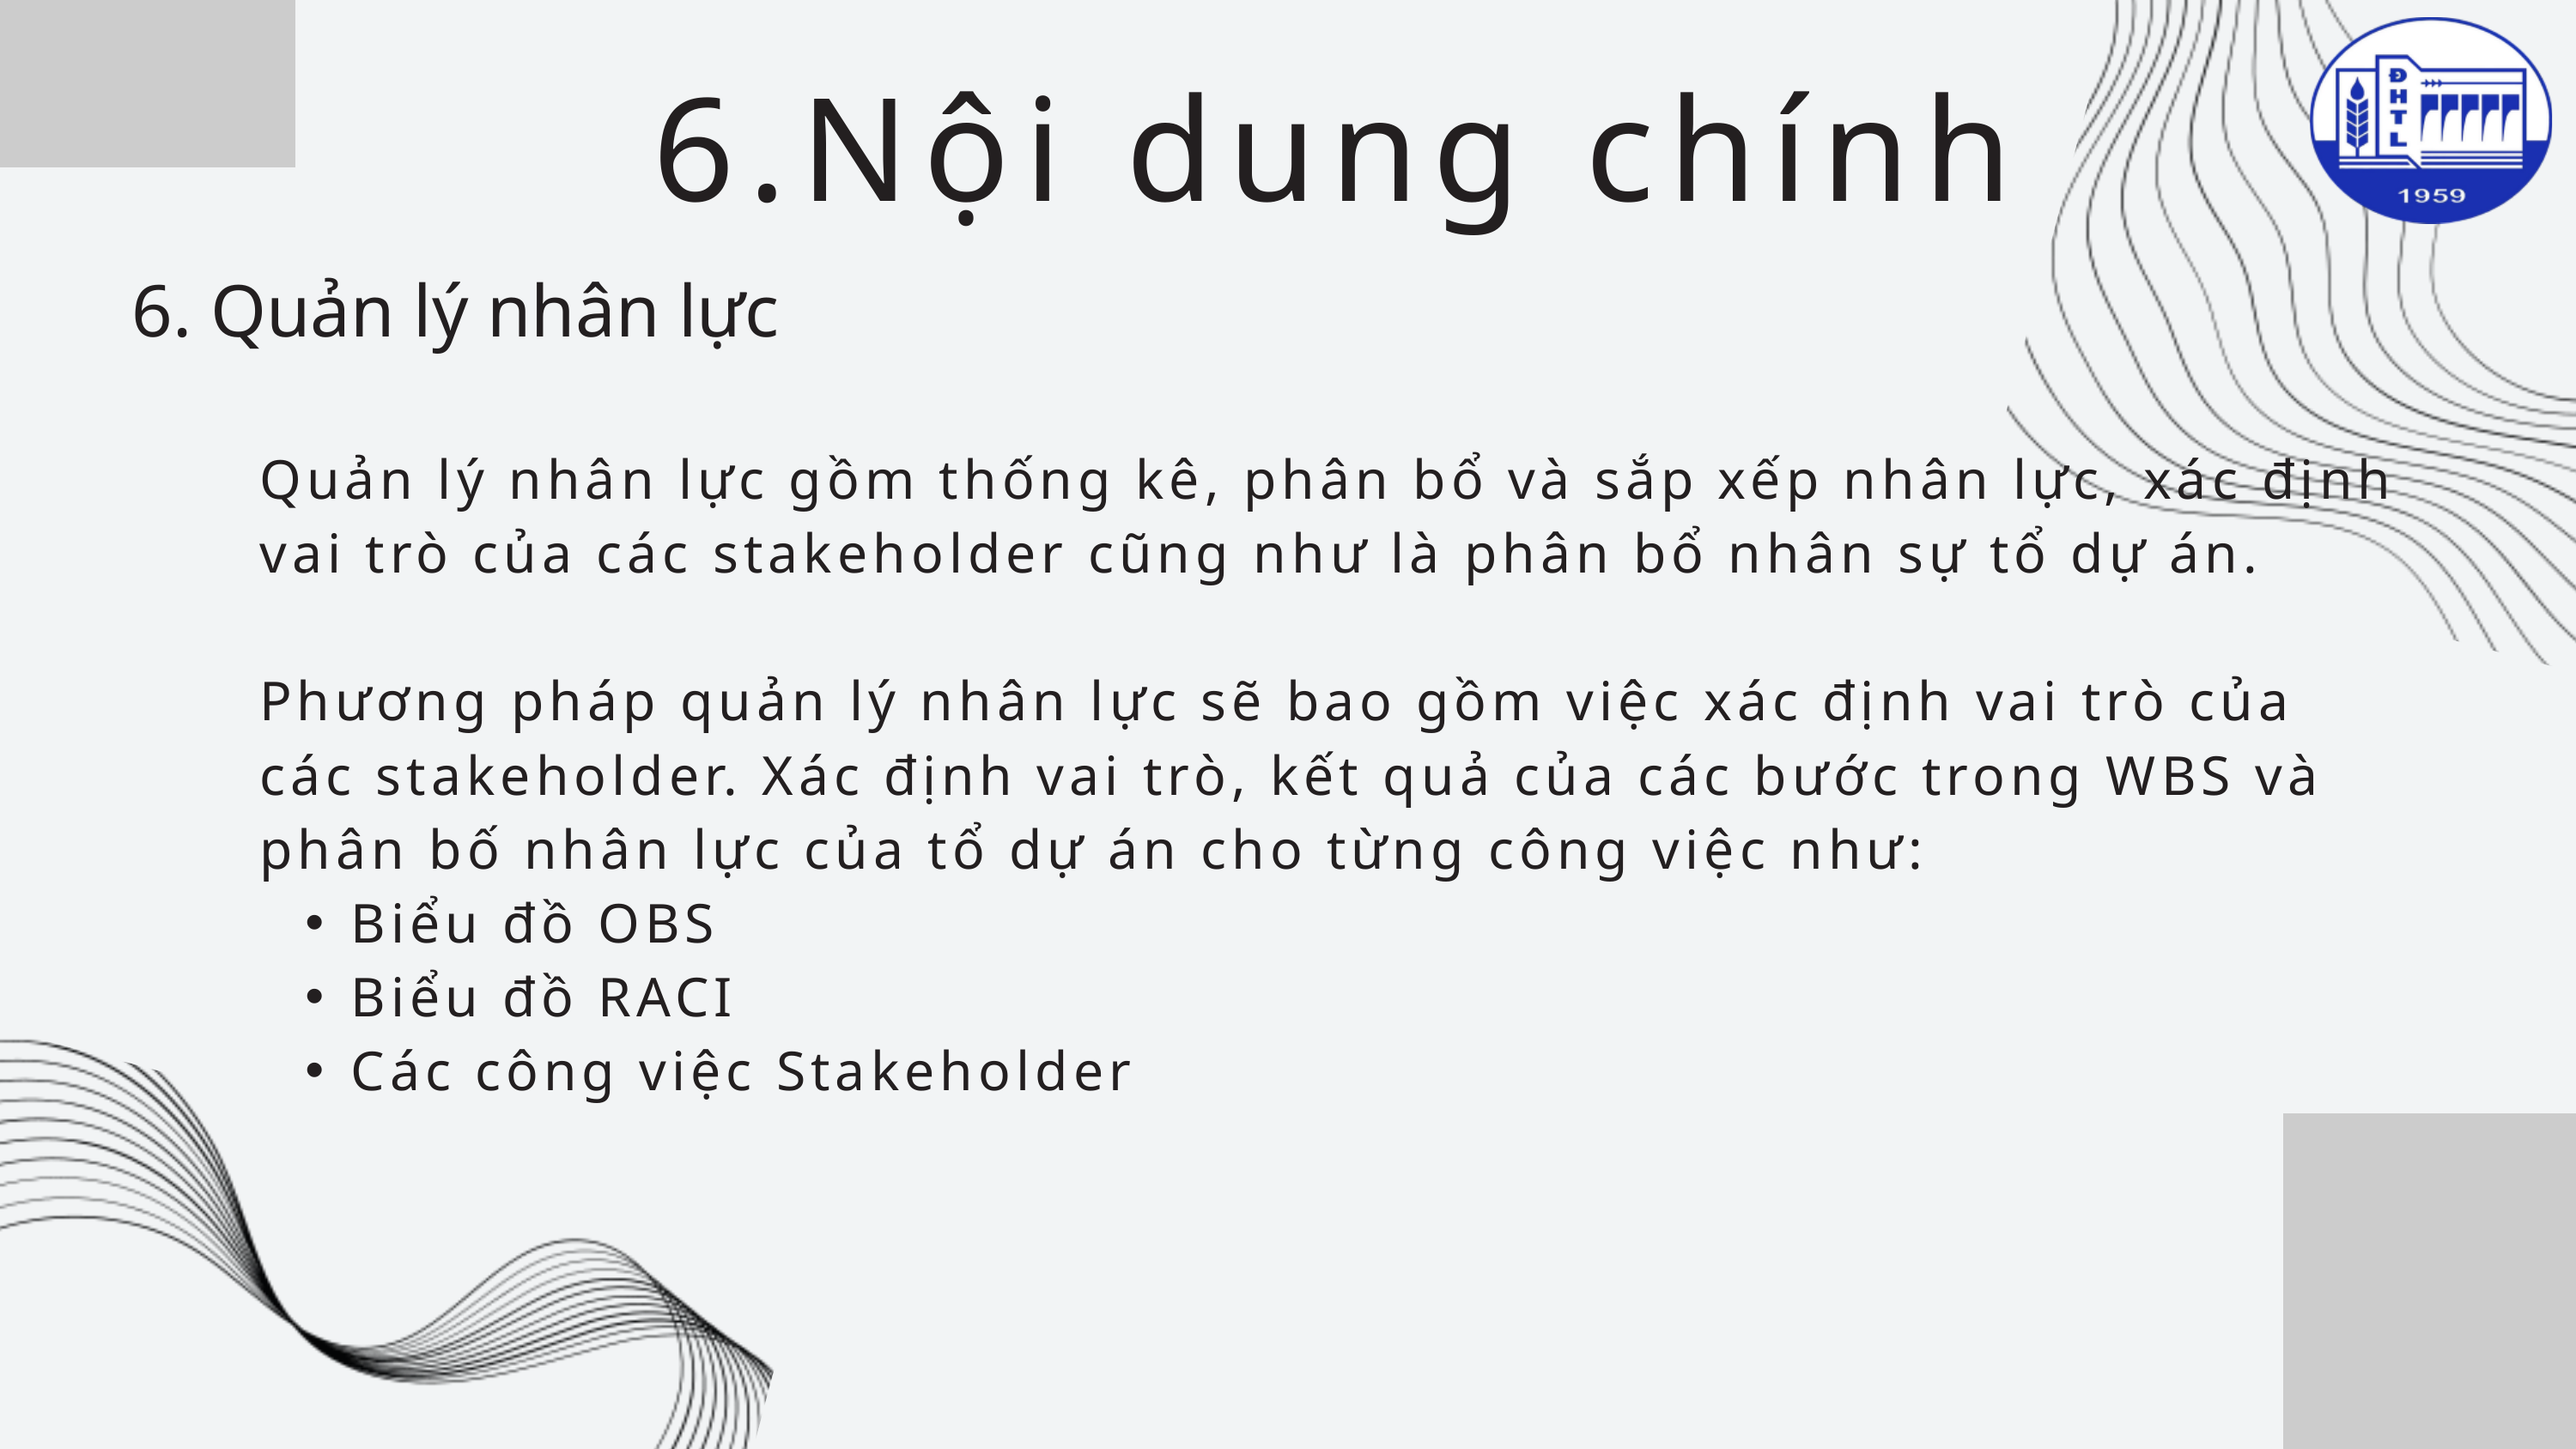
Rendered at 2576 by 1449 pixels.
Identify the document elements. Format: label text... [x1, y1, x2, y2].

text_box 6. Quản lý nhân lực [77, 251, 835, 352]
text_box Quản lý nhân lực gồm thống kê, phân bổ và sắp xếp nhân lực, xác định vai trò của các stakeholder cũng như là phân bổ nhân sự tổ dự án. Phương pháp quản lý nhân lực sẽ bao gồm việc xác định vai trò của các stakeholder. Xác định vai trò, kết quả của các bước trong WBS và phân bố nhân lực của tổ dự án cho từng công việc như: Biểu đồ OBS Biểu đồ RACI Các công việc Stakeholder [259, 435, 2408, 1250]
text_box [0, 1028, 806, 1449]
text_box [2283, 1113, 2576, 1449]
text_box [2000, 0, 2576, 673]
text_box [2310, 17, 2553, 224]
text_box 6.Nội dung chính [597, 32, 2070, 230]
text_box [0, 0, 295, 168]
